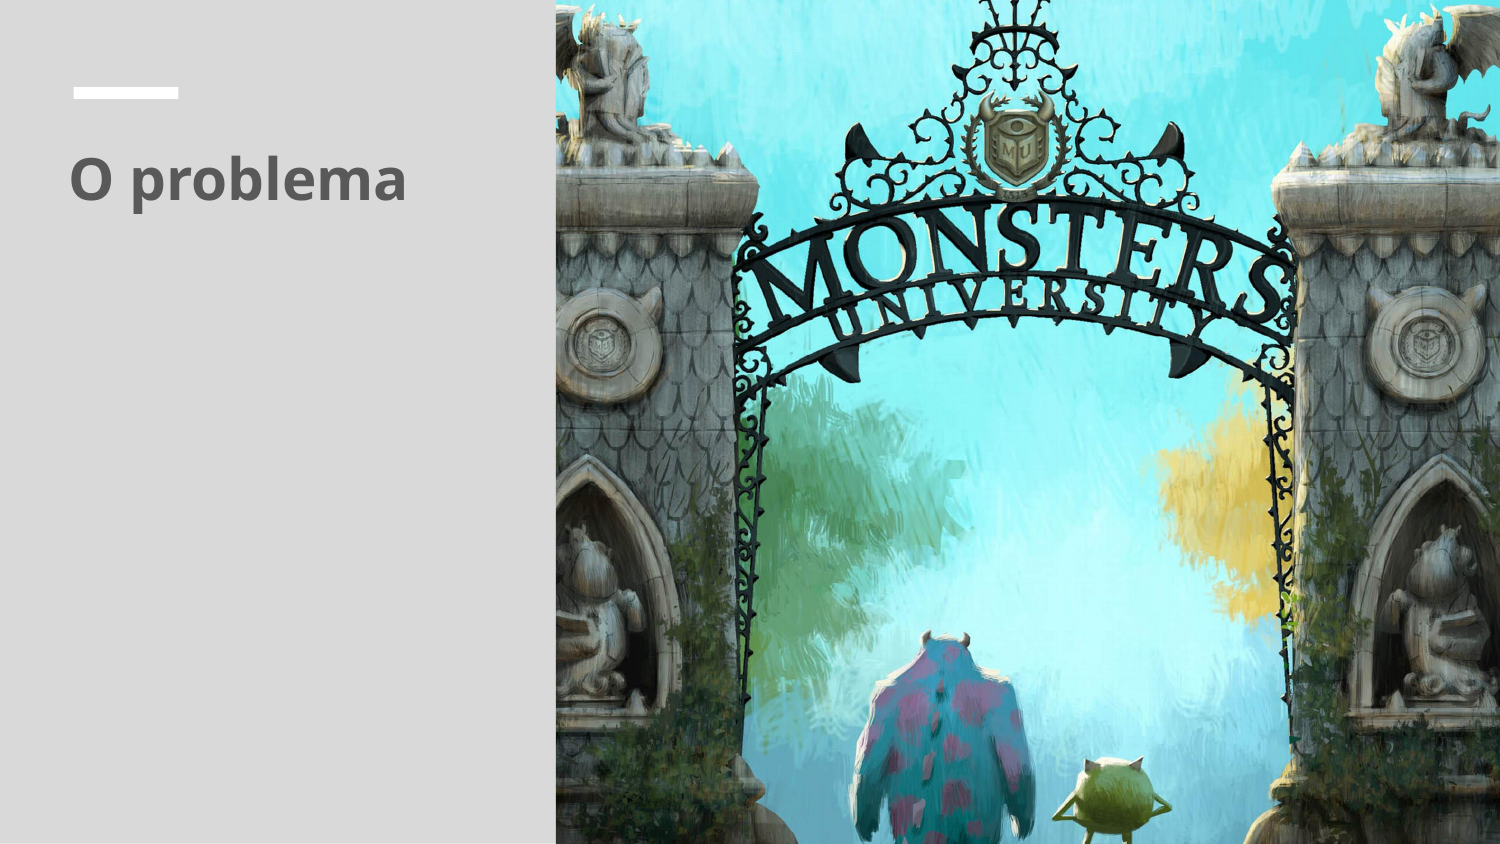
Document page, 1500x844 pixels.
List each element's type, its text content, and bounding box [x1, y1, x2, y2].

title O problema [53, 126, 497, 642]
picture [555, 0, 1500, 844]
